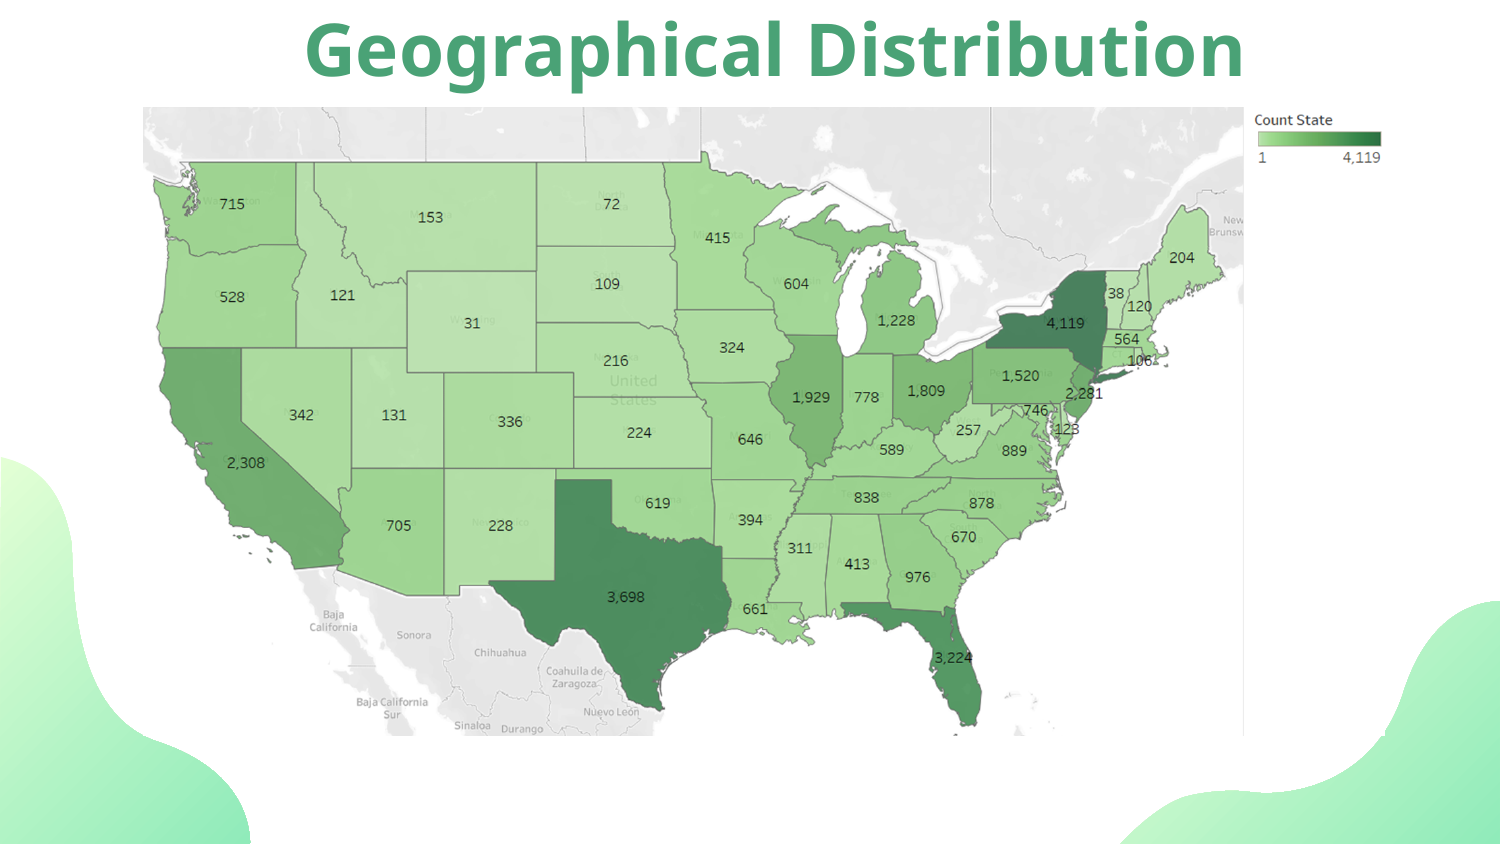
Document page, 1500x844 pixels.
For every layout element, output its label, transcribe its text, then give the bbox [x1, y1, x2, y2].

title Geographical Distribution [143, 0, 1407, 42]
picture [142, 106, 1386, 737]
